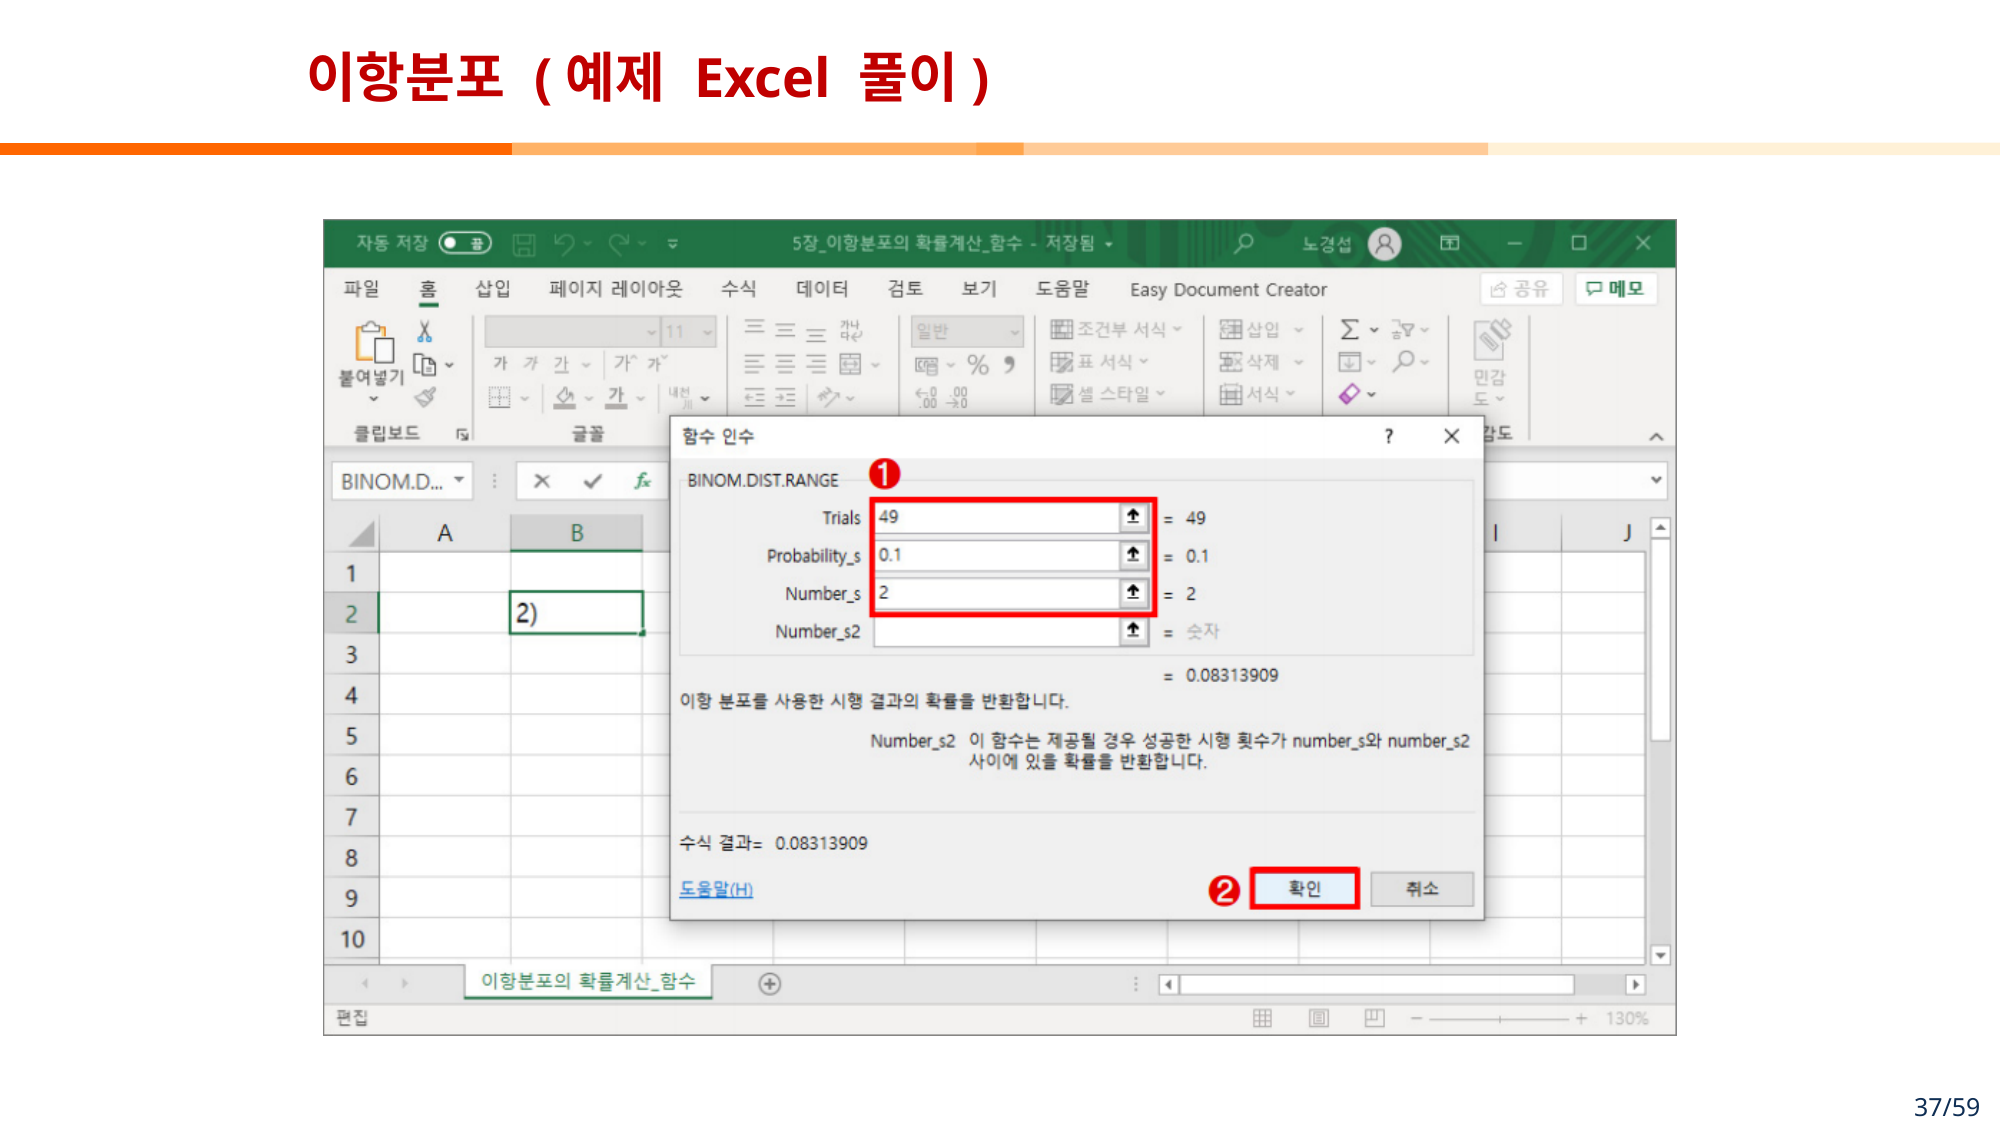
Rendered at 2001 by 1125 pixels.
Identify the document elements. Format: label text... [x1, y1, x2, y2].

picture [323, 219, 1677, 1036]
title 이항분포 (예제 Excel 풀이) [291, 31, 1532, 122]
